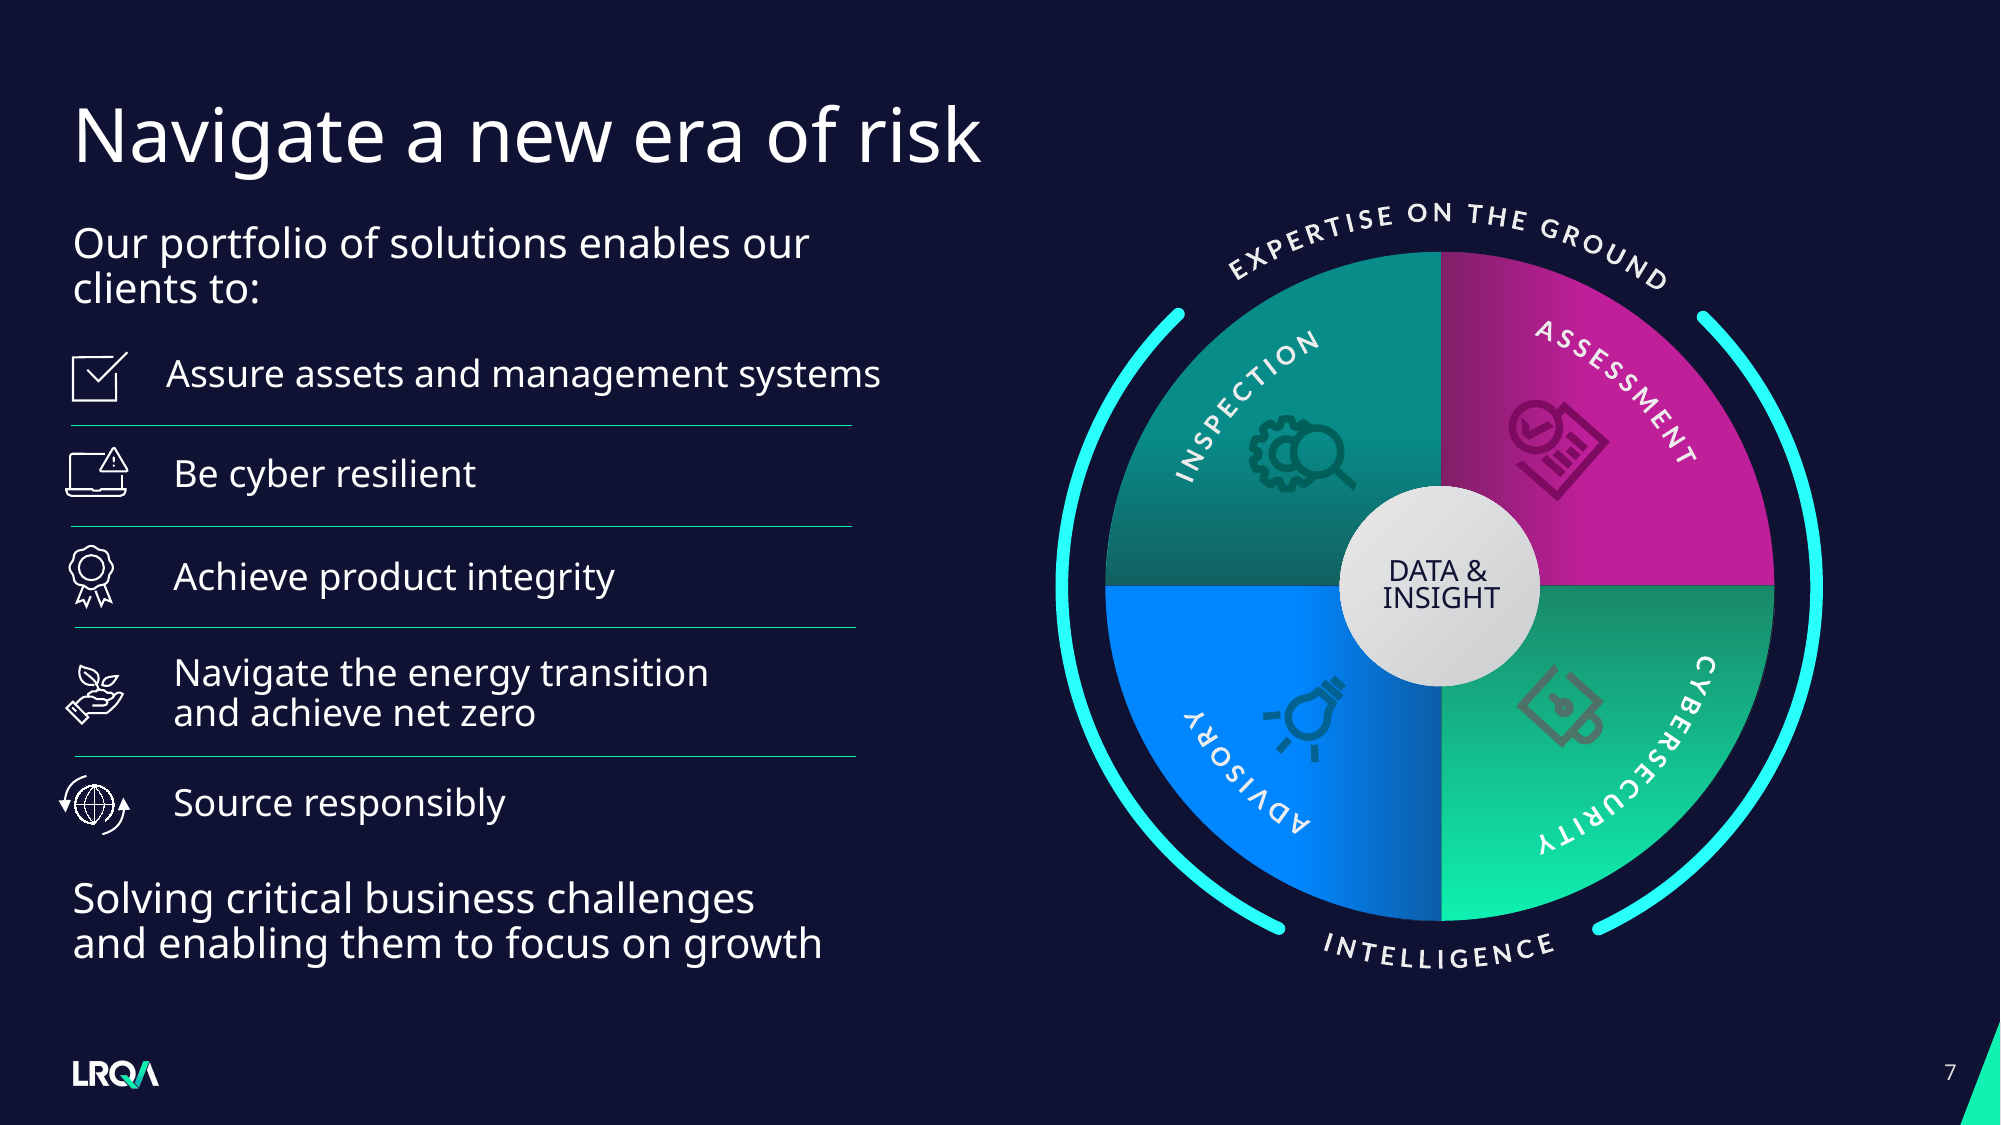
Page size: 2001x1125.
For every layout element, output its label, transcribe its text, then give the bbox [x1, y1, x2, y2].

text_box Navigate the energy transition and achieve net zero [172, 653, 818, 736]
text_box Be cyber resilient [172, 455, 818, 513]
text_box Our portfolio of solutions enables our clients to: [72, 221, 818, 296]
text_box Solving critical business challenges and enabling them to focus on growth [72, 877, 950, 1019]
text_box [64, 774, 125, 836]
text_box [1598, 855, 1705, 930]
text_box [66, 447, 128, 496]
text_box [1323, 932, 1554, 969]
text_box [1237, 290, 1441, 320]
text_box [69, 545, 114, 607]
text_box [72, 665, 123, 724]
picture [48, 1035, 181, 1114]
text_box Achieve product integrity [172, 557, 818, 615]
text_box [1716, 330, 1817, 844]
title Navigate a new era of risk [72, 90, 1863, 262]
text_box [1061, 314, 1279, 929]
text_box [1441, 290, 1643, 320]
text_box Assure assets and management systems [165, 354, 935, 412]
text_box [72, 352, 127, 401]
slide_number 7 [1862, 1053, 1957, 1095]
text_box [1441, 855, 1610, 921]
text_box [1516, 663, 1604, 748]
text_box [1175, 320, 1716, 855]
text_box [1228, 202, 1666, 290]
text_box Source responsibly [172, 783, 931, 838]
text_box [1268, 855, 1441, 921]
